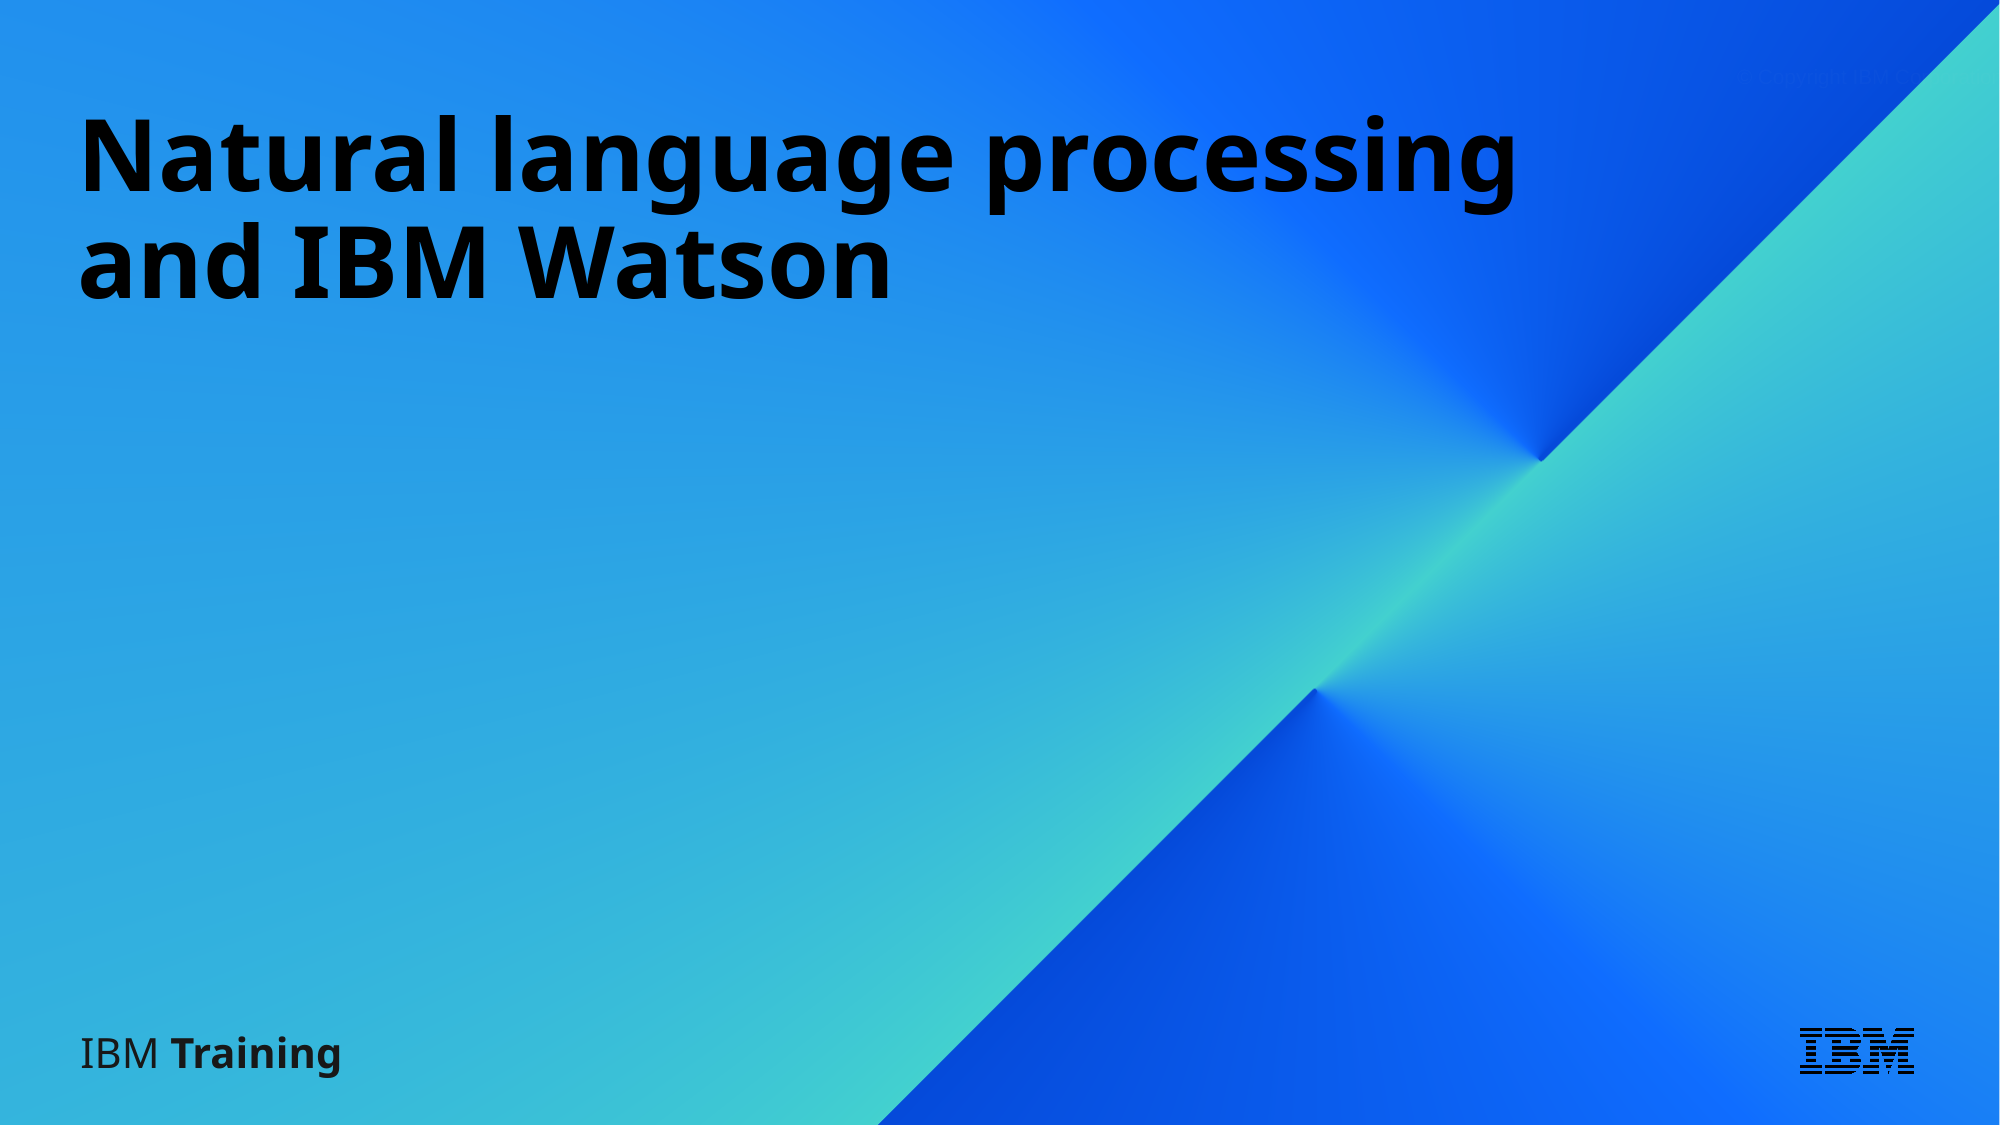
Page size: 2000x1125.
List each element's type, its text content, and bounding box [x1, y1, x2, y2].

picture [0, 0, 2000, 1125]
title Natural language processing and IBM Watson [62, 99, 1575, 719]
